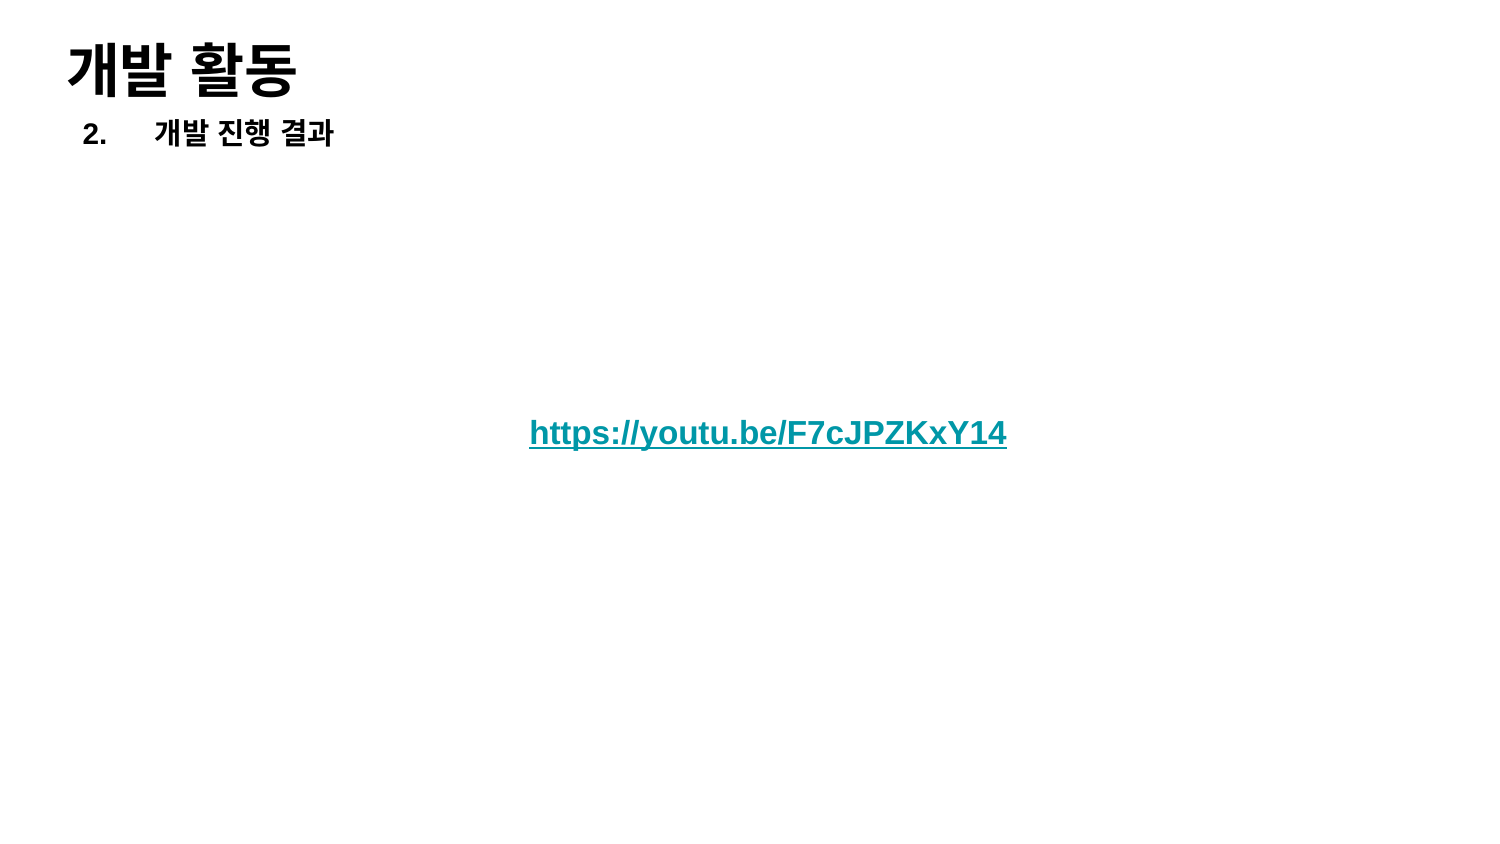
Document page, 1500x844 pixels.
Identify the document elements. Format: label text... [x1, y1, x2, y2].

title 개발 활동 [51, 19, 1449, 114]
list https://youtu.be/F7cJPZKxY14 [281, 365, 1255, 479]
title 2. 개발 진행 결과 [51, 114, 1449, 166]
